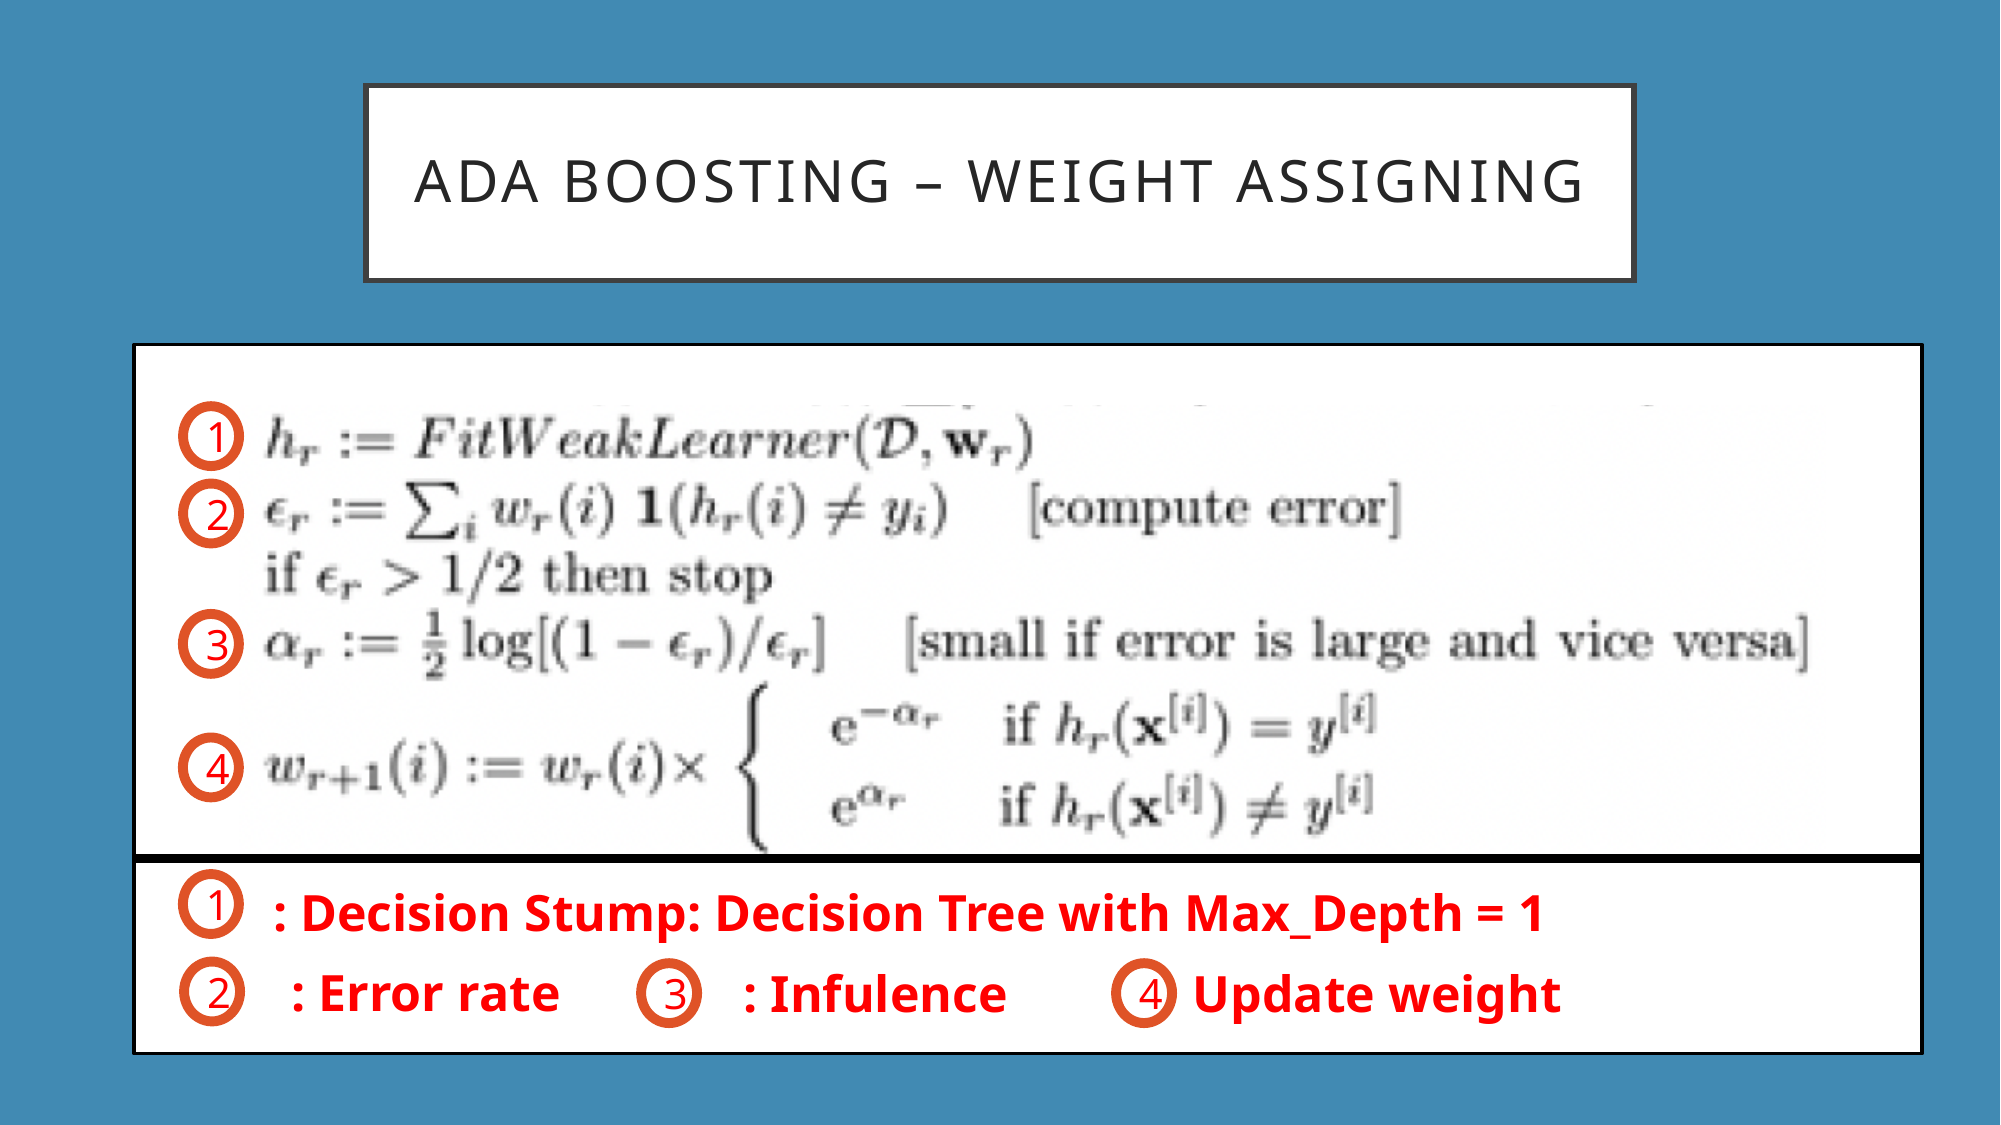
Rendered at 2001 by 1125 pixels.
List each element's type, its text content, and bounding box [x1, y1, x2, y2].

text_box Update weight [1178, 955, 1591, 1030]
text_box 4 [181, 736, 239, 799]
text_box 1 [182, 405, 239, 468]
title Ada BOOSTing – Weight Assigning [363, 83, 1637, 283]
text_box 3 [640, 962, 699, 1025]
text_box 2 [183, 960, 242, 1023]
text_box 1 [181, 873, 240, 935]
text_box 4 [1115, 962, 1174, 1025]
picture [239, 405, 1826, 858]
text_box [133, 343, 1923, 1055]
text_box 3 [181, 612, 239, 675]
text_box 2 [182, 482, 239, 545]
